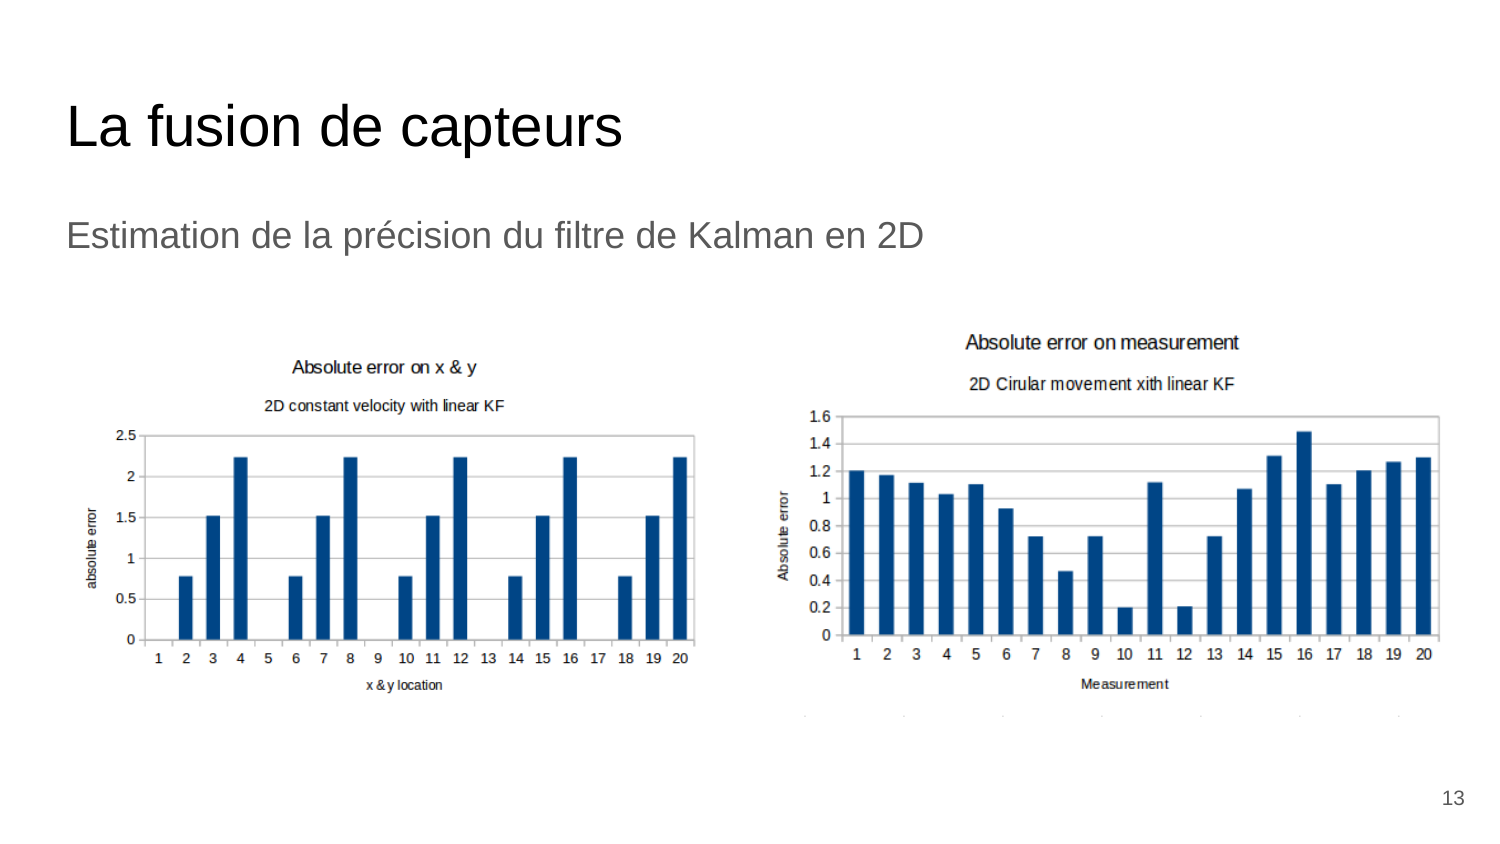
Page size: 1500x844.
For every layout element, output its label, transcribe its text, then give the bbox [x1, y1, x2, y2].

slide_number ‹#› [1389, 764, 1480, 830]
picture [754, 314, 1450, 718]
picture [66, 338, 701, 711]
list Estimation de la précision du filtre de Kalman en 2D [51, 189, 1449, 750]
title La fusion de capteurs [51, 72, 1449, 167]
